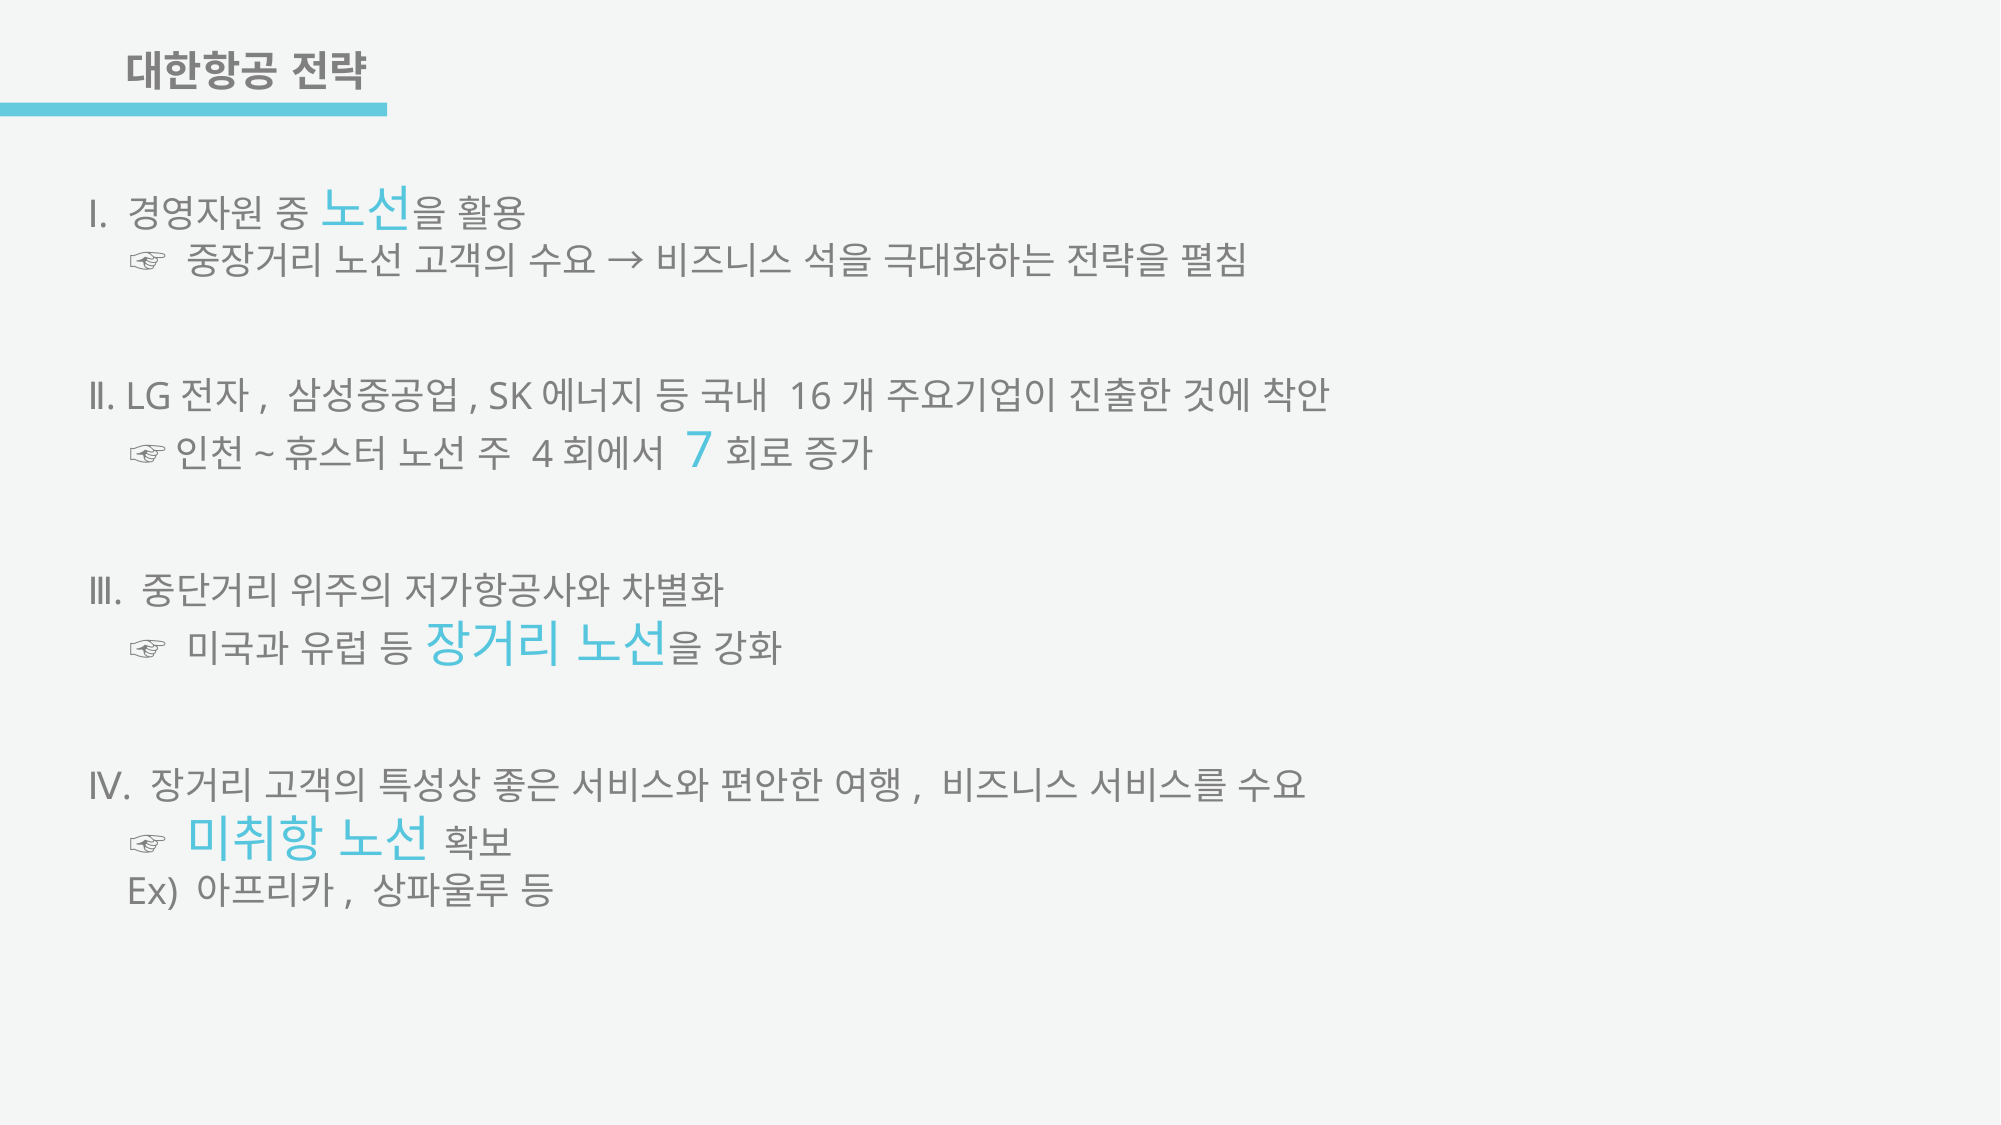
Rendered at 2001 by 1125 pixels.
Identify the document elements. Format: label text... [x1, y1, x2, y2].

text_box Ⅰ. 경영자원 중 노선을 활용 ☞ 중장거리 노선 고객의 수요 → 비즈니스 석을 극대화하는 전략을 펼침 Ⅱ. LG전자, 삼성중공업, SK에너지 등 국내 16개 주요기업이 진출한 것에 착안 ☞인천~휴스터 노선 주 4회에서 7회로 증가 Ⅲ. 중단거리 위주의 저가항공사와 차별화 ☞ 미국과 유럽 등 장거리 노선을 강화 Ⅳ. 장거리 고객의 특성상 좋은 서비스와 편안한 여행, 비즈니스 서비스를 수요 ☞ 미취항 노선 확보 Ex) 아프리카, 상파울루 등 [72, 169, 1887, 920]
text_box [0, 36, 388, 117]
